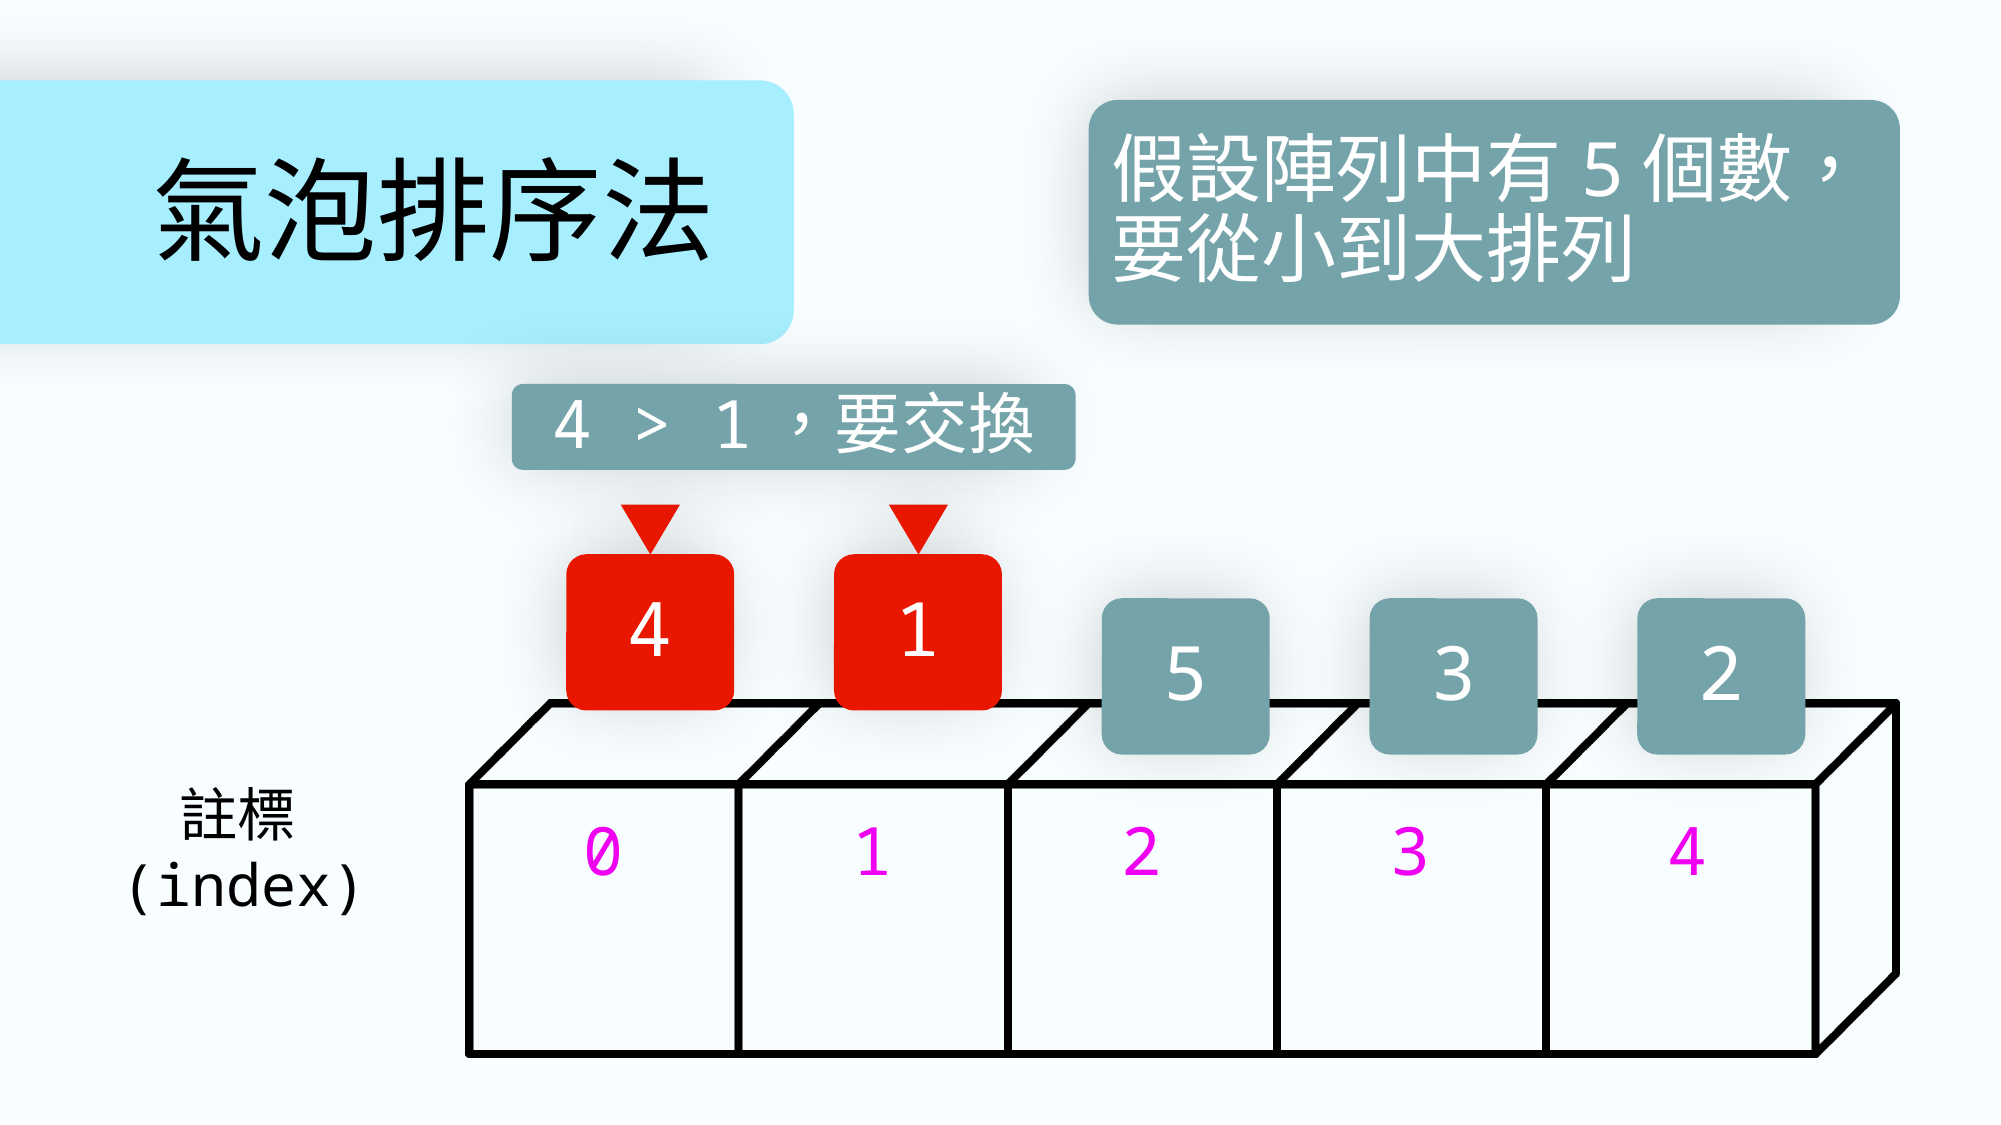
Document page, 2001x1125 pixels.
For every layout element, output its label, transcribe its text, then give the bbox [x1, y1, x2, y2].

text_box 3 [1368, 597, 1539, 699]
title 氣泡排序法 [137, 107, 1086, 325]
text_box 1 [832, 553, 1004, 699]
title 氣泡排序法 [1076, 127, 1087, 281]
text_box 註標(index) [47, 771, 442, 926]
text_box 5 [1100, 597, 1271, 699]
text_box 4 > 1，要交換 [510, 382, 1077, 471]
text_box [0, 79, 794, 346]
picture [465, 699, 1900, 1058]
text_box [886, 503, 950, 557]
text_box 2 [1636, 597, 1807, 699]
text_box 假設陣列中有5個數，要從小到大排列 [1087, 98, 1902, 326]
text_box [618, 503, 682, 557]
text_box 4 [565, 553, 736, 699]
